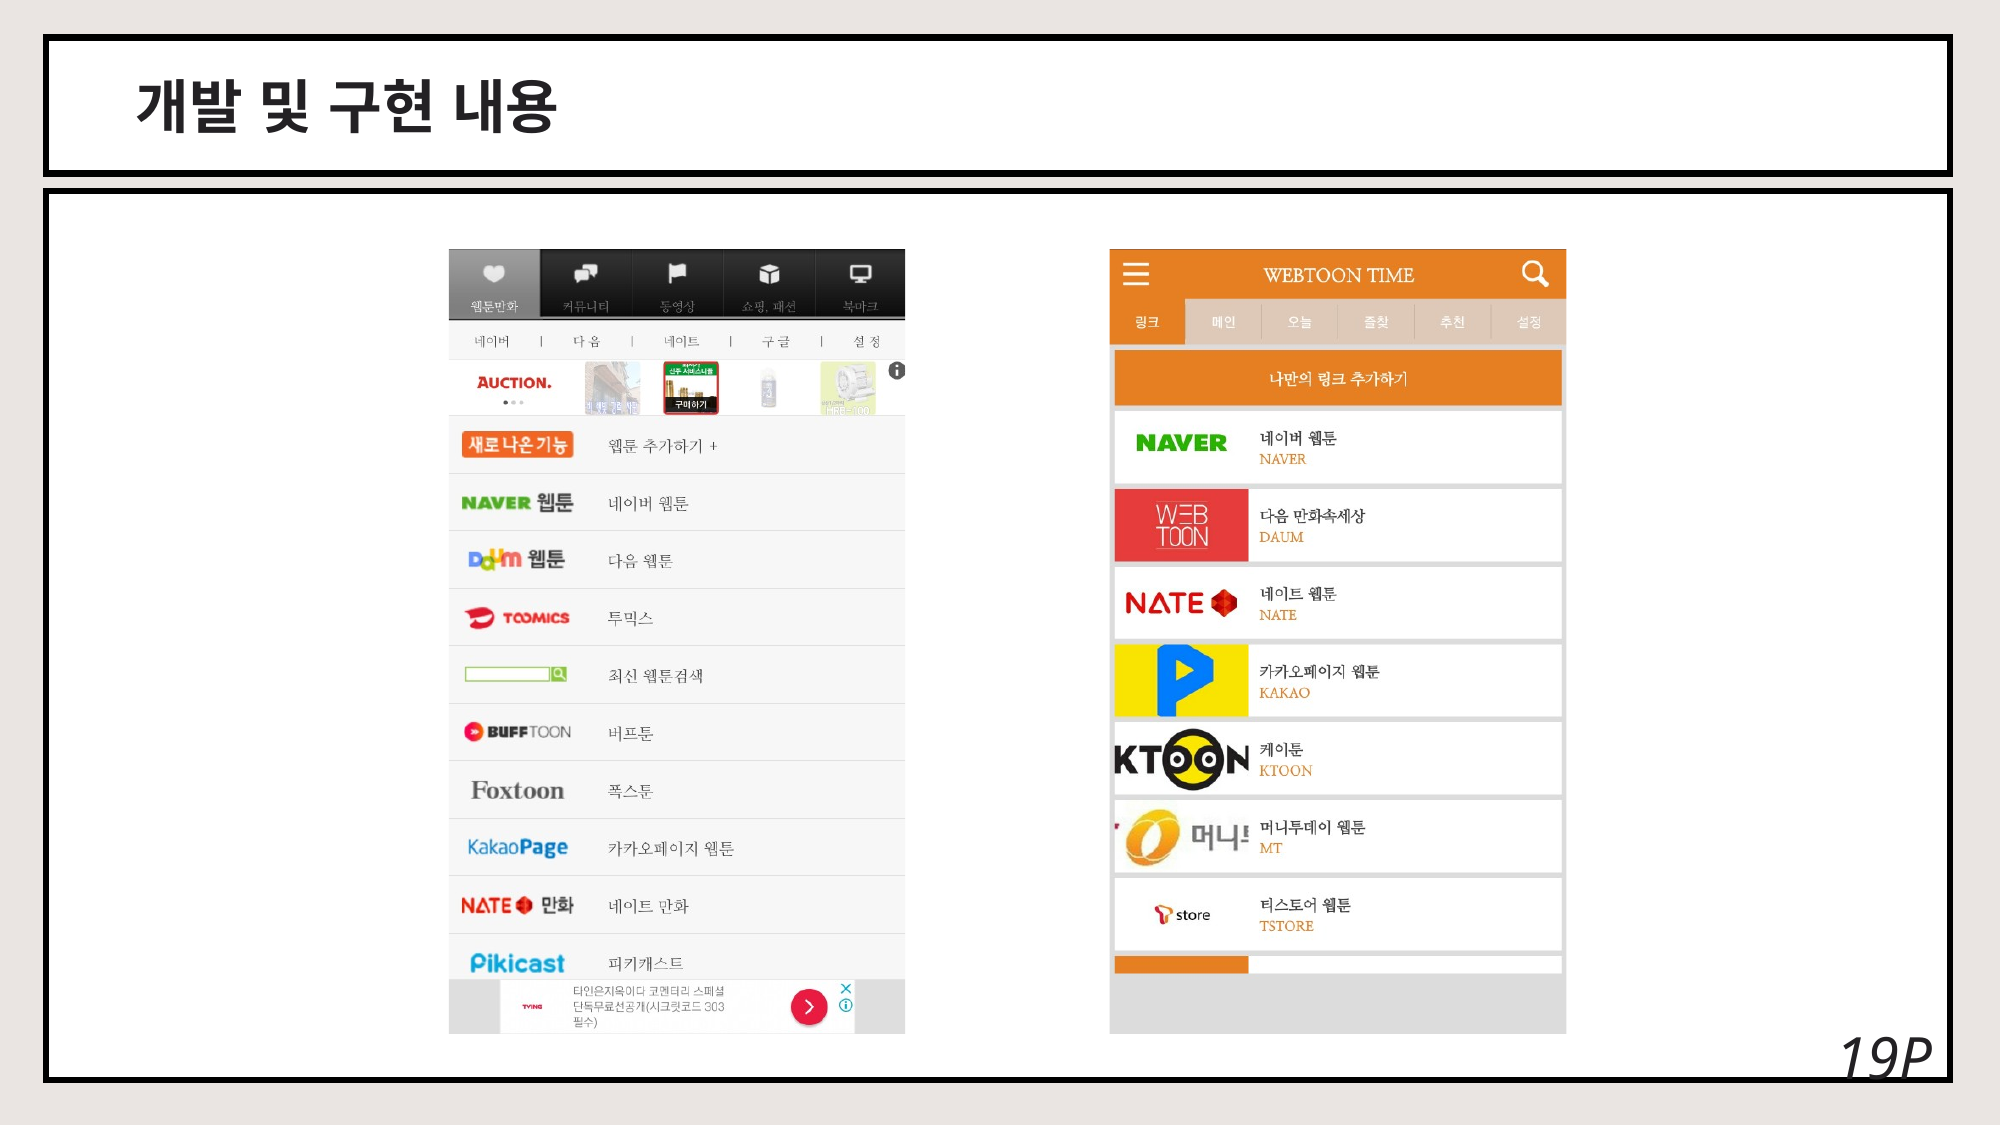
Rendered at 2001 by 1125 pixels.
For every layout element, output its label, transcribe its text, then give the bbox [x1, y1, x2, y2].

text_box 19P [1799, 1013, 1967, 1099]
text_box [45, 190, 1951, 1081]
picture [448, 249, 906, 1034]
text_box 개발 및 구현 내용 [45, 36, 1951, 175]
picture [1109, 249, 1567, 1034]
